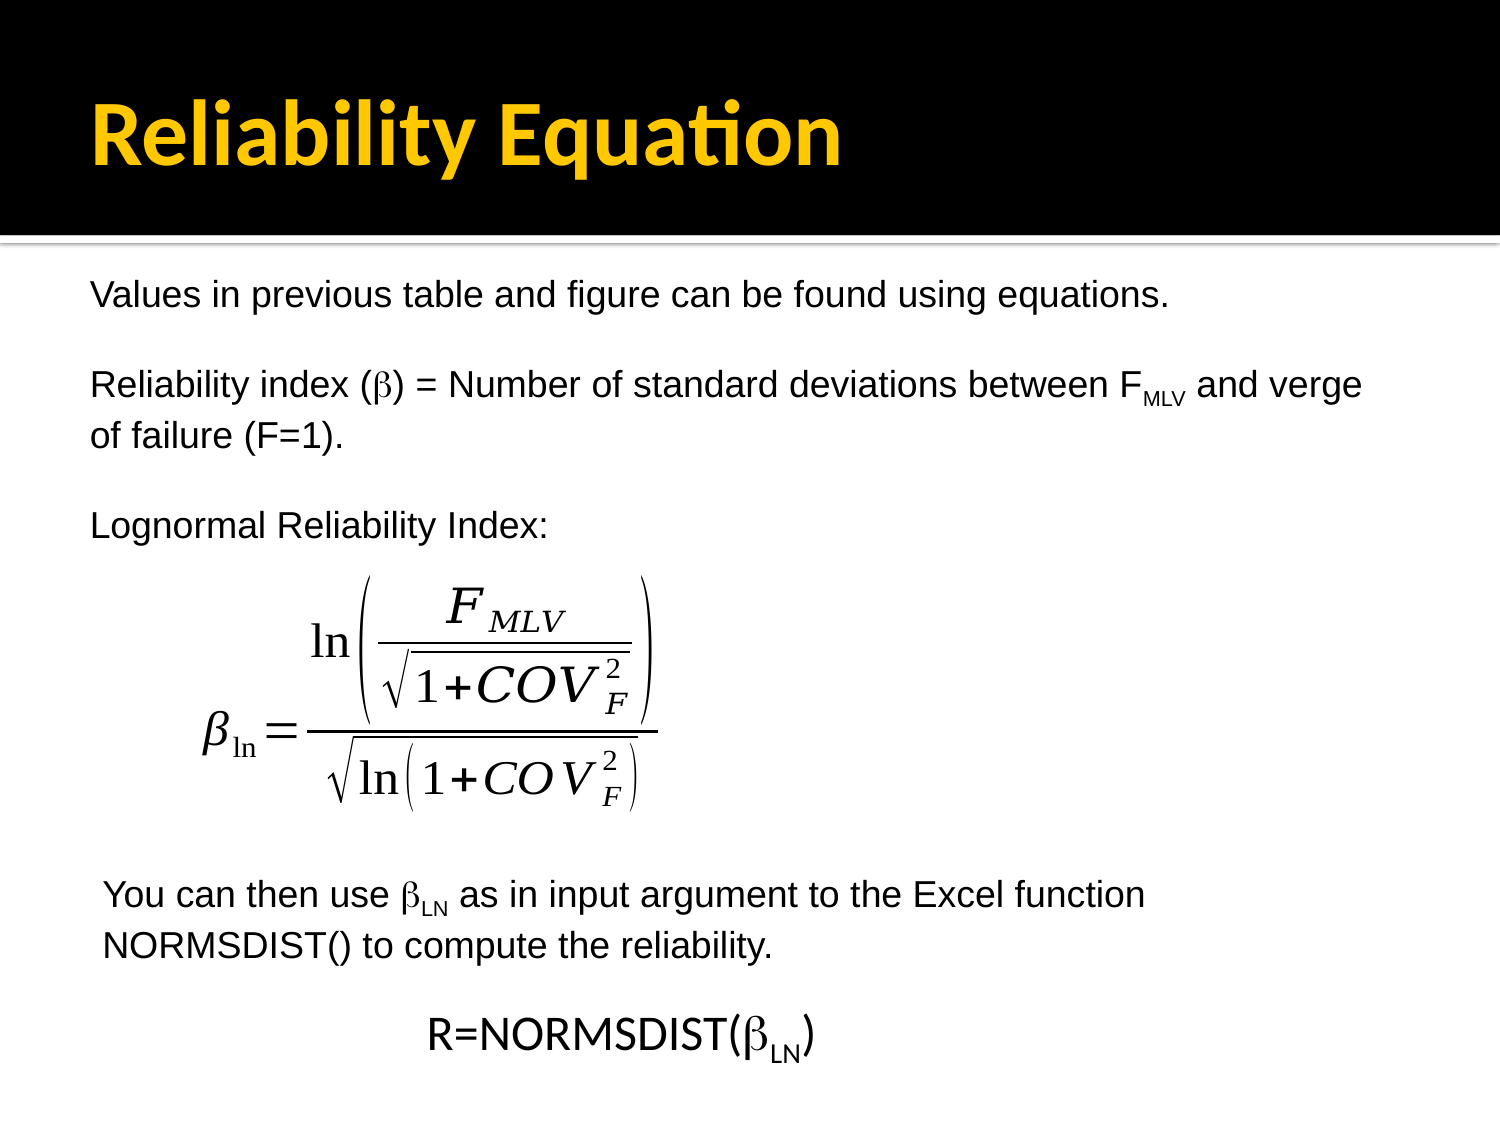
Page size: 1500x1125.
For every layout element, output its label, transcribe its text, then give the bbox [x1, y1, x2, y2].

title Reliability Equation [75, 24, 1425, 231]
text_box Values in previous table and figure can be found using equations. Reliability index (b) = Number of standard deviations between FMLV and verge of failure (F=1). Lognormal Reliability Index: [75, 262, 1400, 554]
text_box You can then use bLN as in input argument to the Excel function NORMSDIST() to compute the reliability. [87, 862, 1413, 974]
text_box R=NORMSDIST(bLN) [411, 993, 832, 1077]
